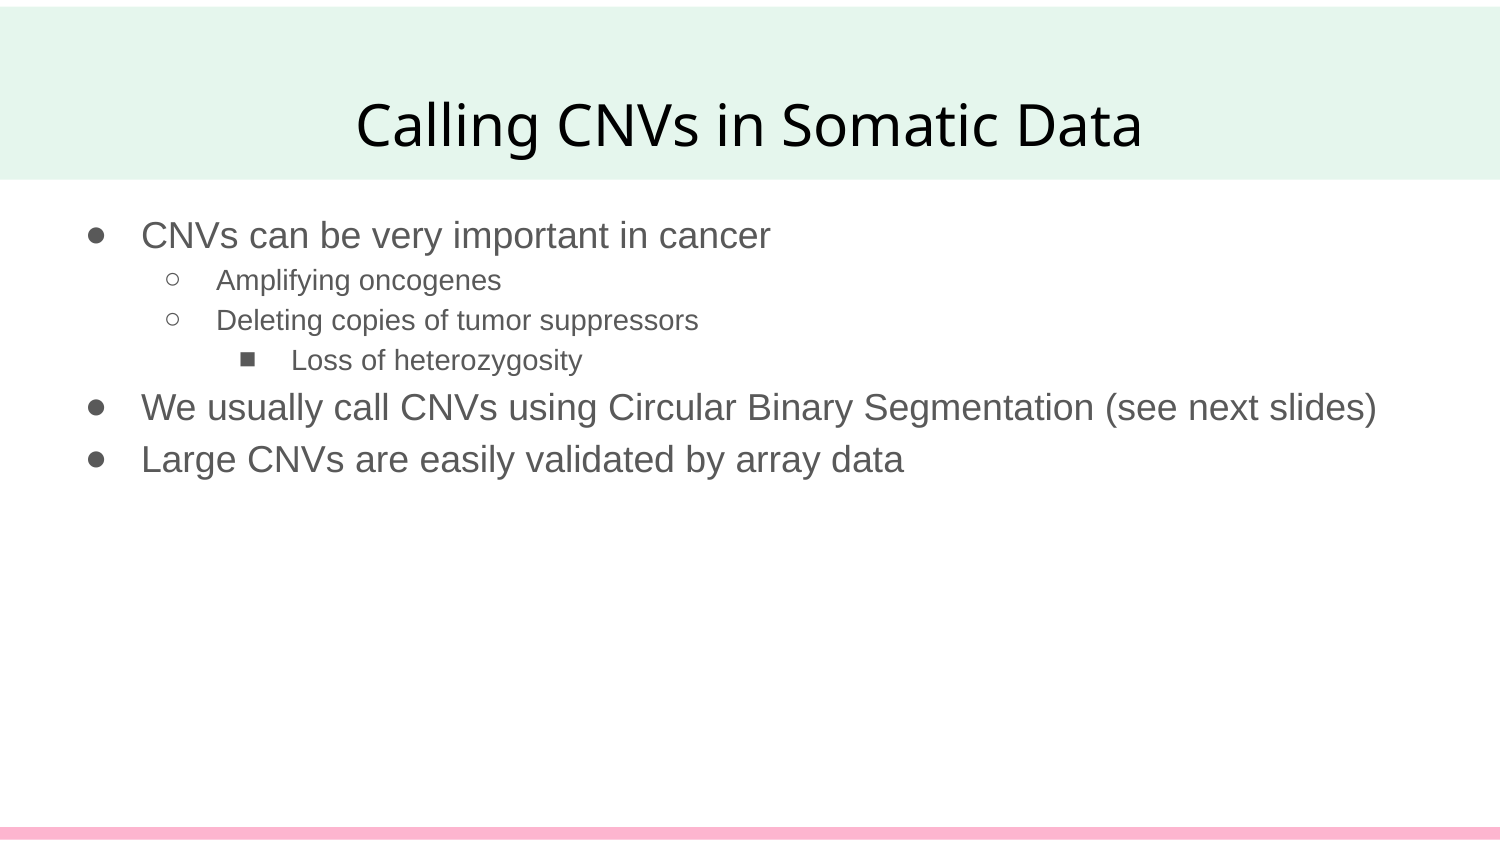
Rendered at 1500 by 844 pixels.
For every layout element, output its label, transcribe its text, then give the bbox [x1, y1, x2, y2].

list CNVs can be very important in cancer Amplifying oncogenes Deleting copies of tumor suppressors Loss of heterozygosity We usually call CNVs using Circular Binary Segmentation (see next slides) Large CNVs are easily validated by array data [51, 189, 1449, 750]
title Calling CNVs in Somatic Data [51, 72, 1449, 167]
